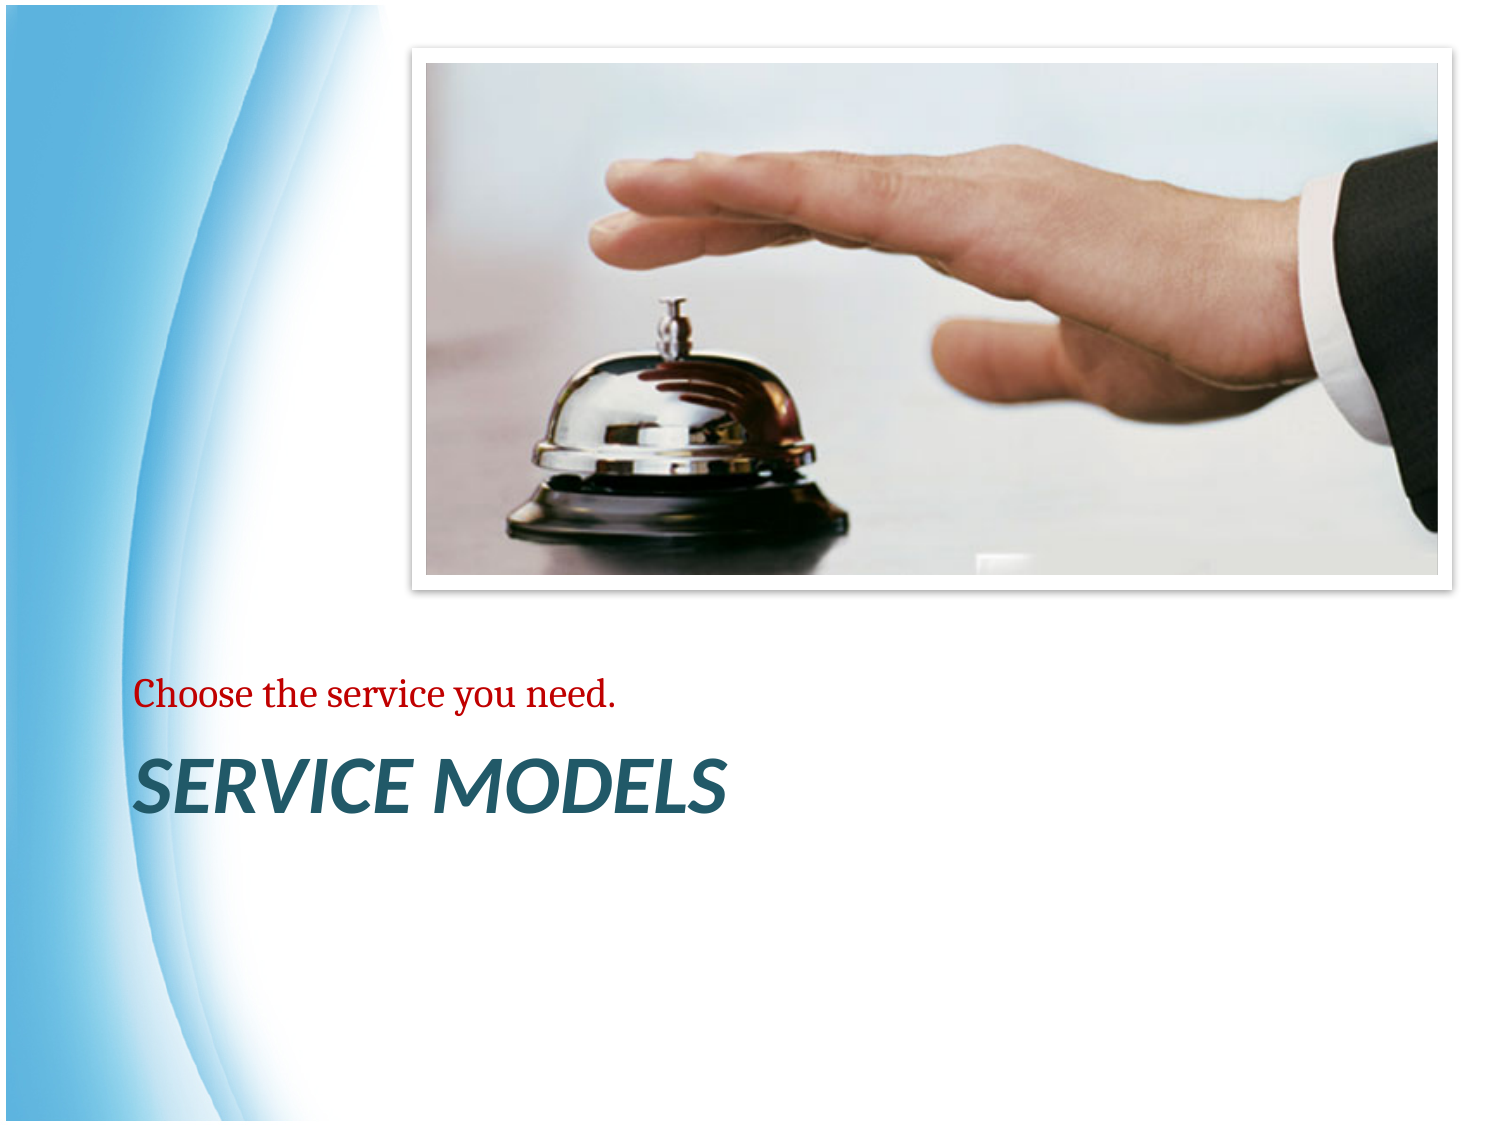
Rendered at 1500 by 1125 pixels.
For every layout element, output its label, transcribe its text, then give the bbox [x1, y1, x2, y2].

title Service Models [118, 723, 1394, 947]
list Choose the service you need. [118, 476, 1394, 723]
picture [0, 0, 1500, 1125]
